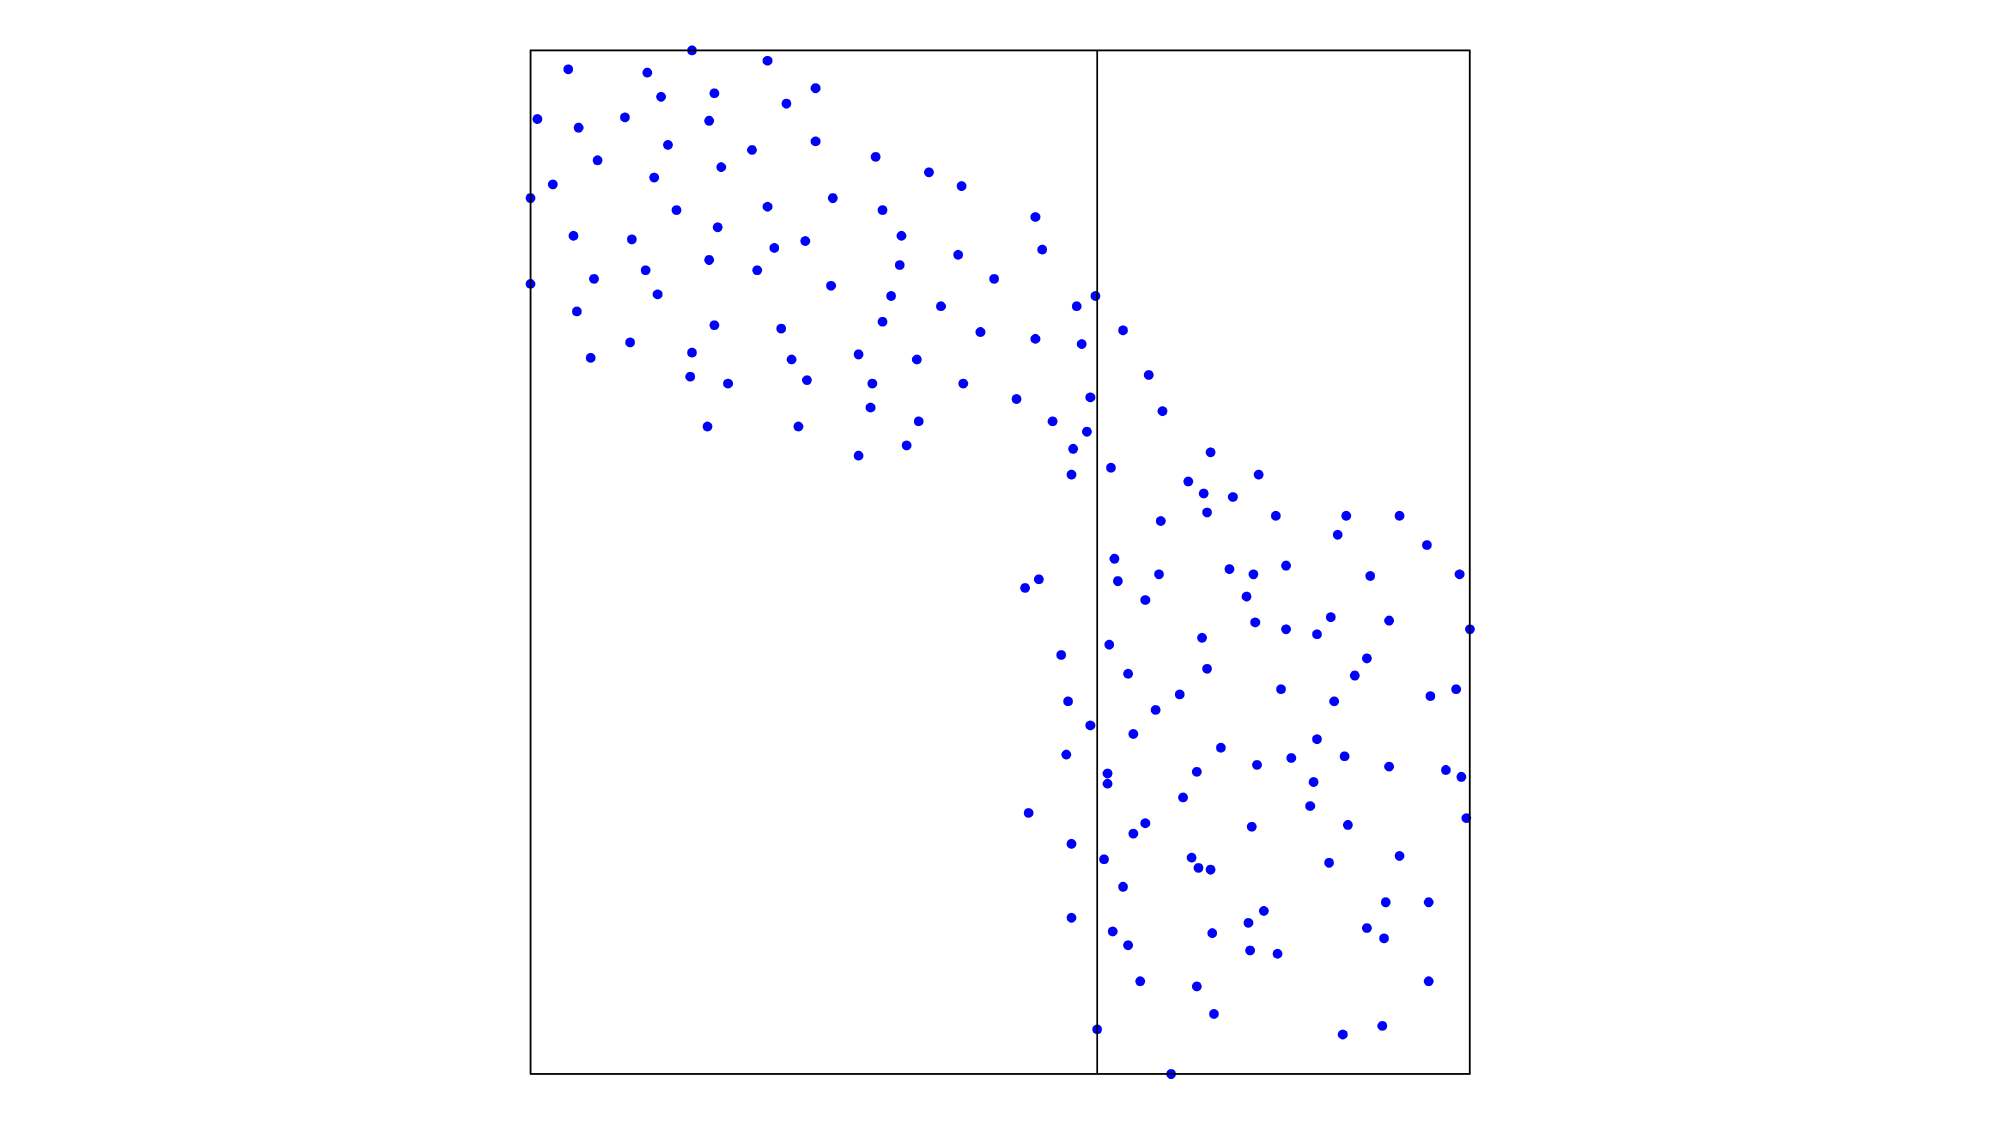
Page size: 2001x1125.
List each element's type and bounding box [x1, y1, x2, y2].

picture [371, 0, 1629, 1125]
